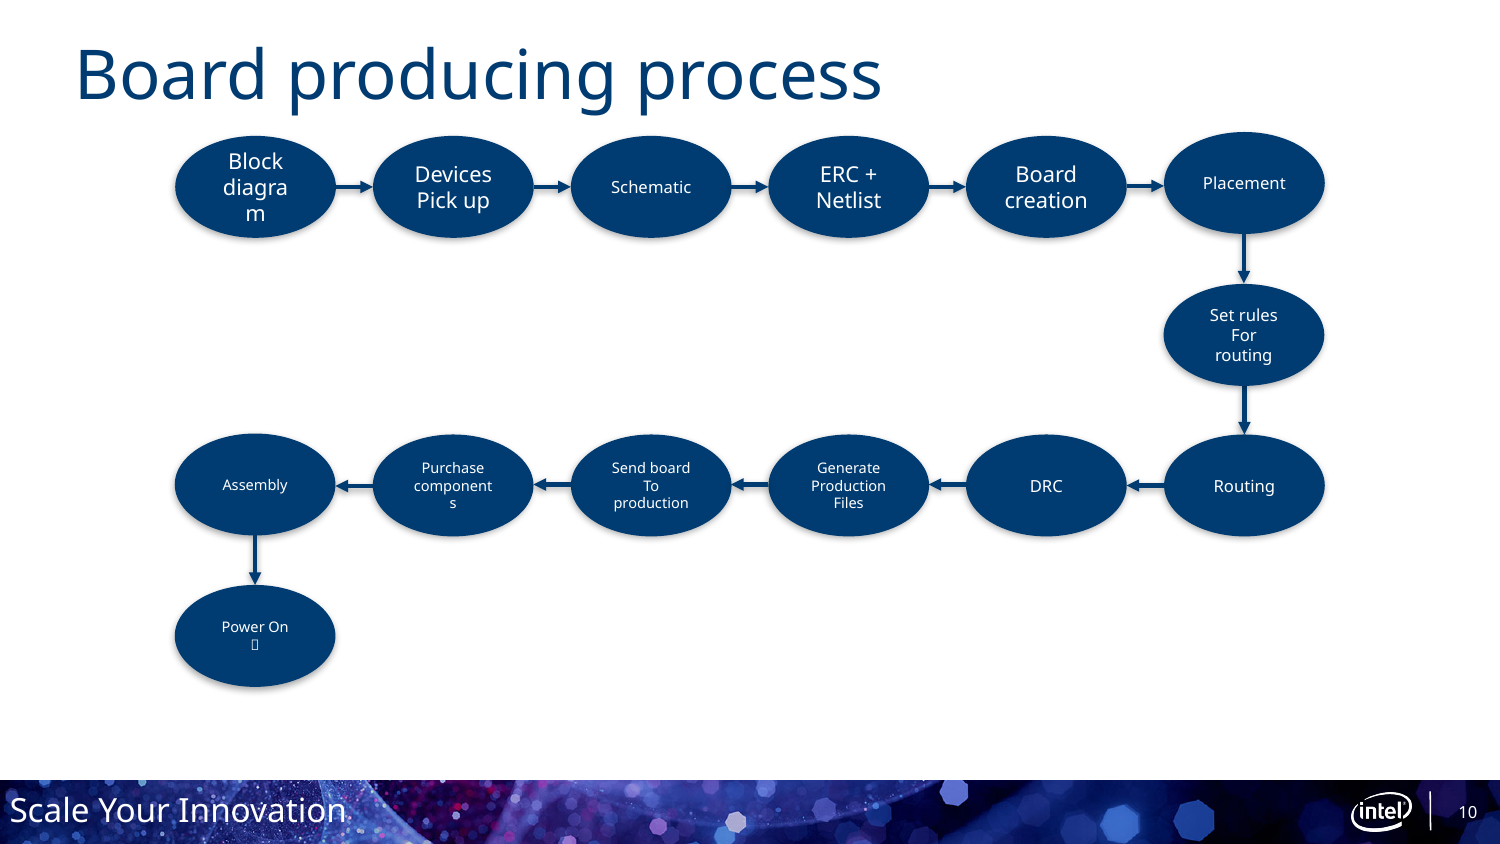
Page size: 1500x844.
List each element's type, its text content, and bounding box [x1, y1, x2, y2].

text_box Routing [1163, 433, 1326, 538]
text_box Assembly [173, 432, 337, 537]
text_box Generate Production Files [767, 433, 930, 538]
text_box Board creation [965, 135, 1128, 239]
text_box Send board To production [570, 433, 732, 538]
title Board producing process [74, 50, 1425, 114]
text_box Purchase components [372, 433, 534, 538]
text_box ERC + Netlist [767, 135, 930, 239]
text_box Placement [1163, 131, 1326, 235]
text_box Devices Pick up [372, 135, 535, 239]
text_box Schematic [570, 135, 733, 239]
text_box DRC [965, 433, 1128, 538]
slide_number 10 [1127, 791, 1478, 837]
picture [0, 780, 1500, 844]
text_box Set rules For routing [1162, 283, 1326, 387]
text_box Block diagram [174, 135, 337, 239]
text_box Power On  [173, 584, 337, 688]
